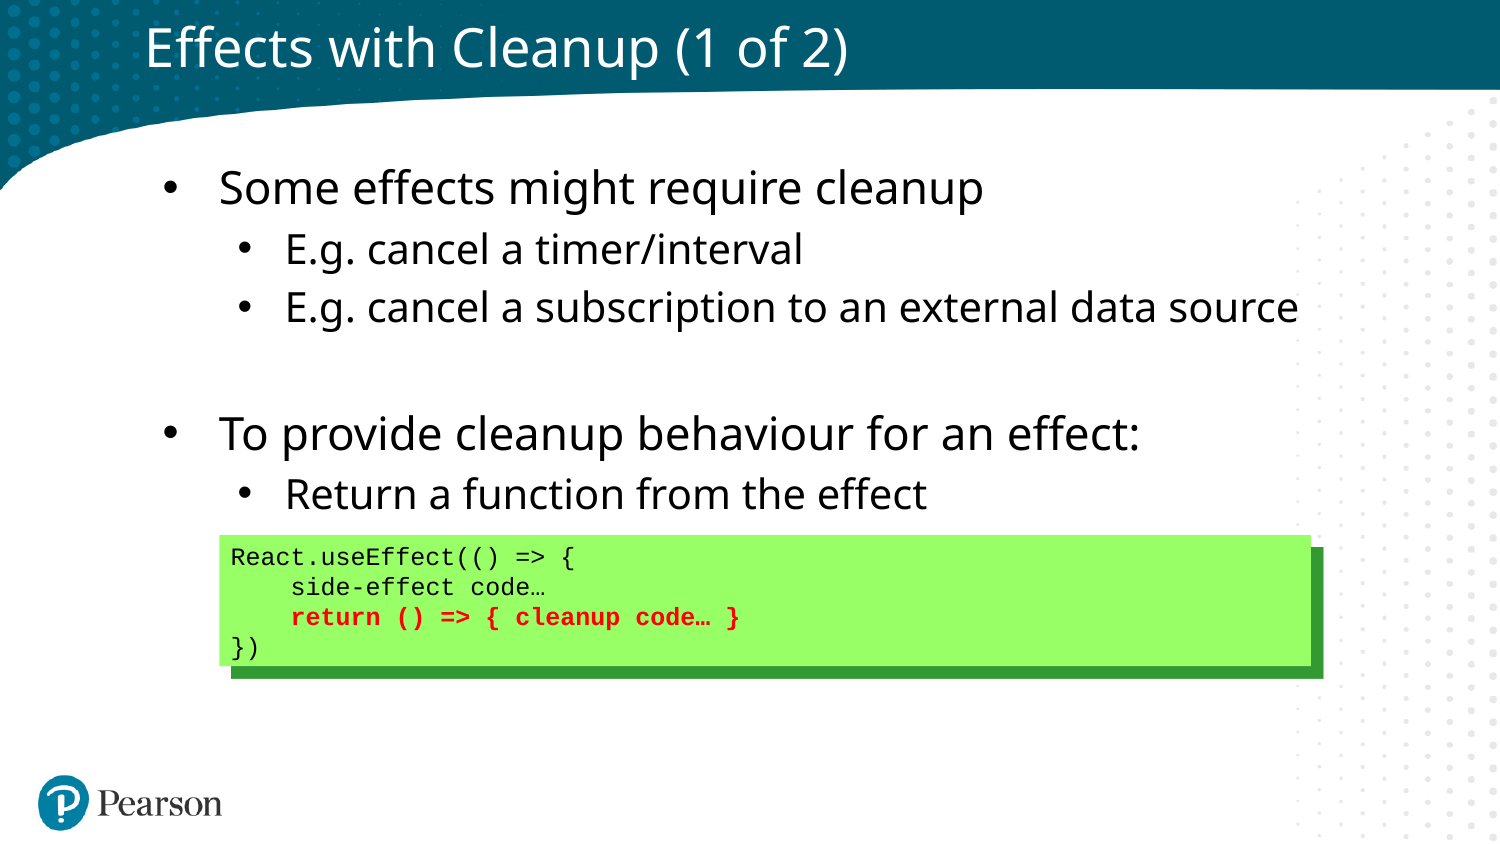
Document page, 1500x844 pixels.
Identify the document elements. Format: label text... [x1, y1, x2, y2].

picture [0, 90, 1500, 844]
text_box React.useEffect(() => { side-effect code… return () => { cleanup code… } }) [219, 535, 1311, 667]
title Effects with Cleanup (1 of 2) [130, 6, 1369, 98]
list Some effects might require cleanup E.g. cancel a timer/interval E.g. cancel a subscription to an external data source To provide cleanup behaviour for an effect: Return a function from the effect [147, 151, 1351, 766]
